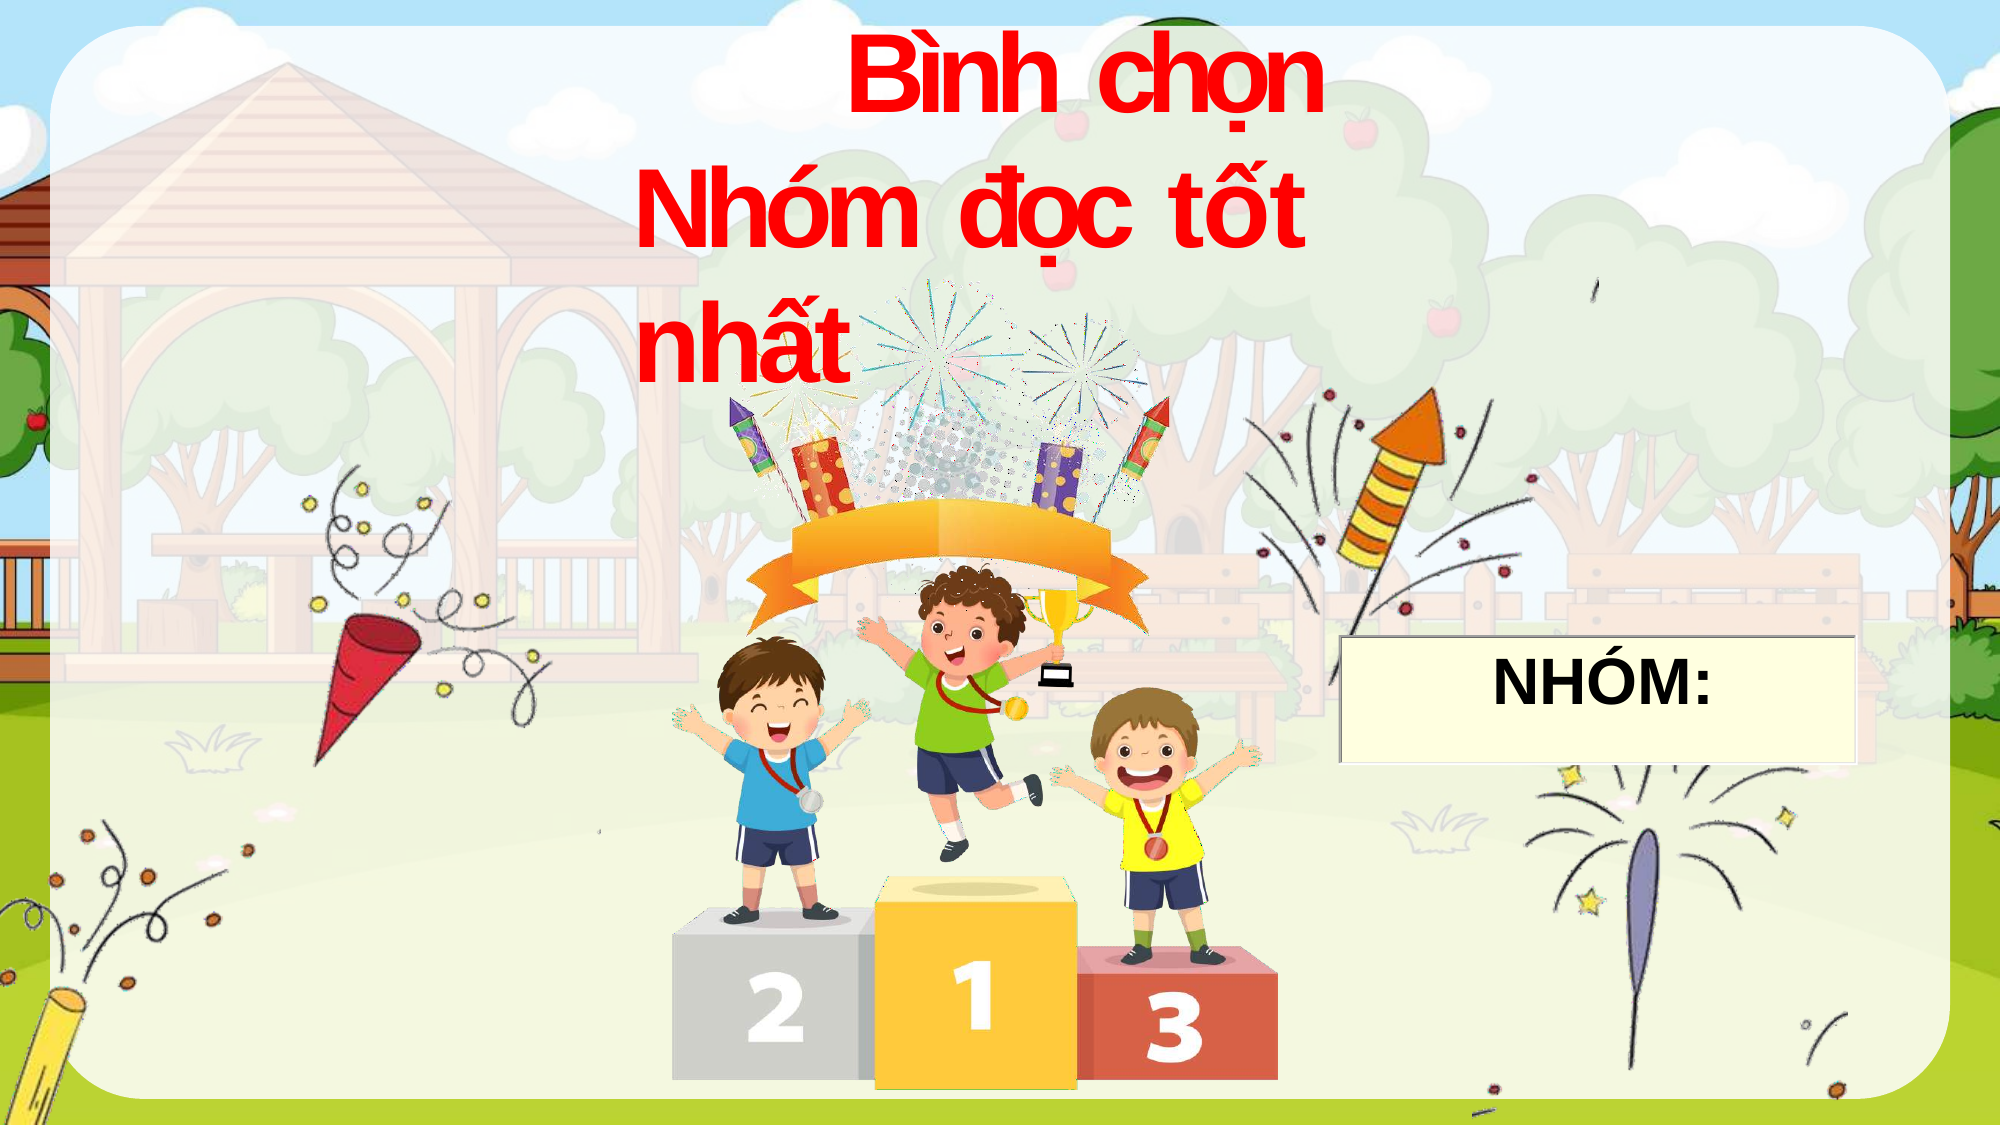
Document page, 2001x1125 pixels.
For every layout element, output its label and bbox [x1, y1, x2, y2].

text_box [0, 25, 1951, 1125]
text_box [1338, 634, 1858, 766]
picture [0, 0, 2000, 1125]
